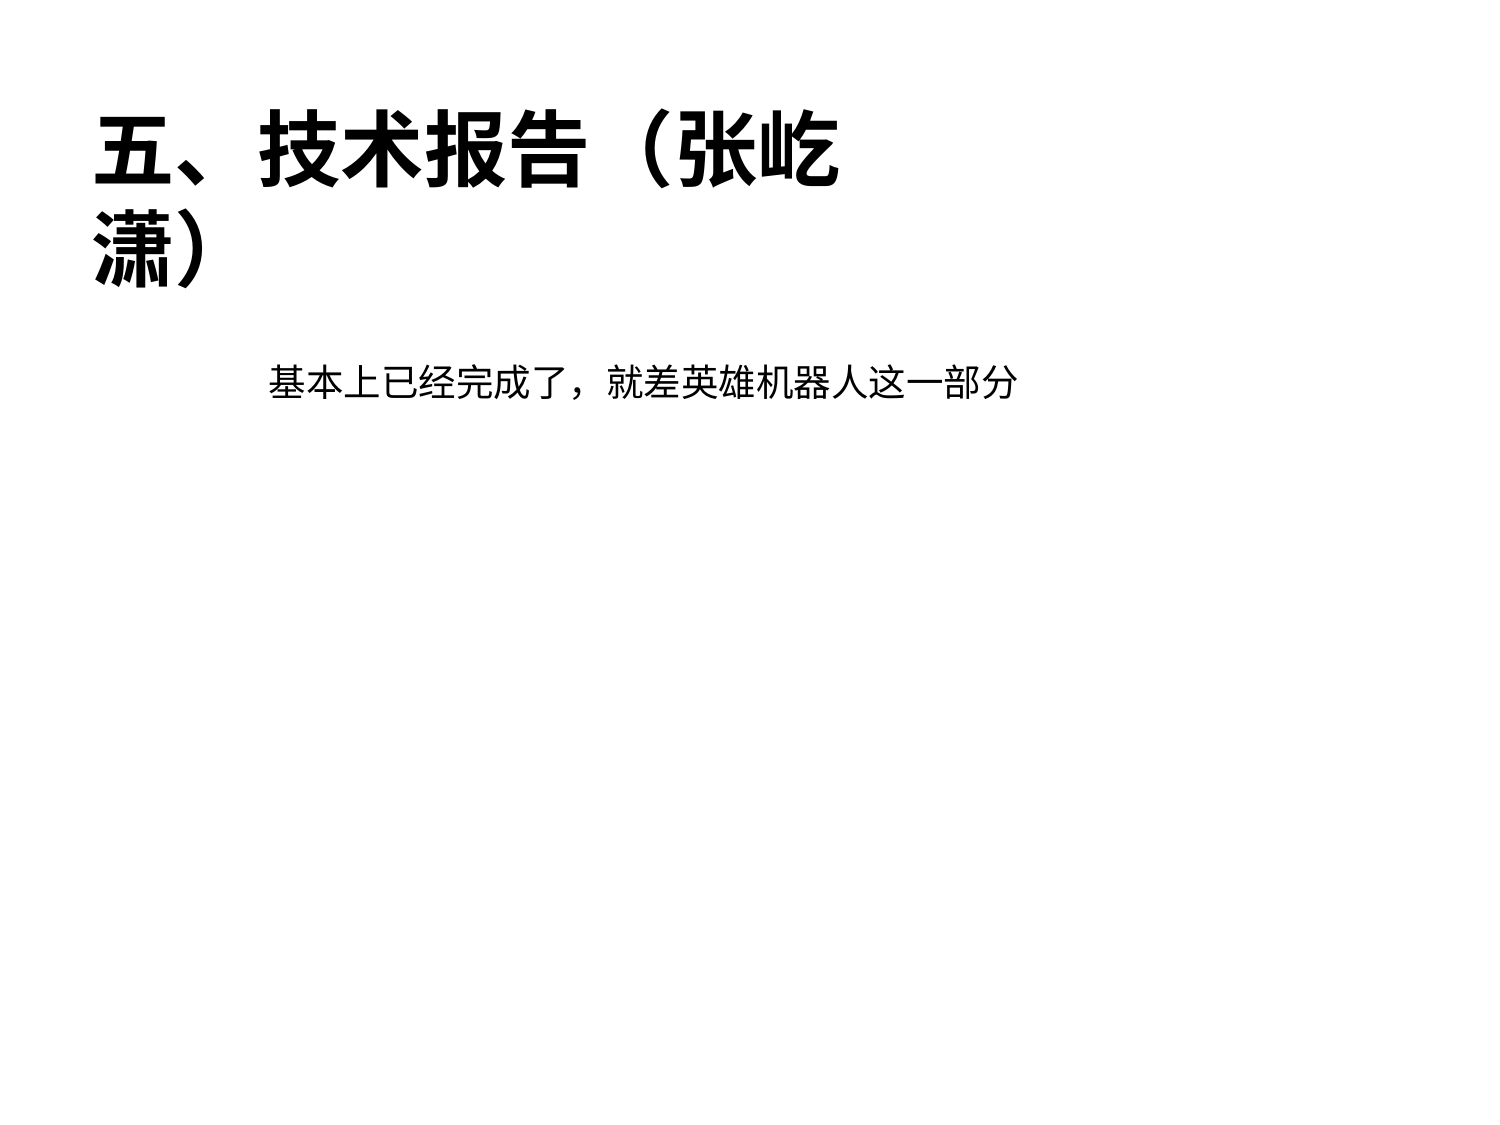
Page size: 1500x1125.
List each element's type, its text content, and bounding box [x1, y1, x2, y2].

text_box 五、技术报告（张屹潇） [76, 89, 987, 305]
text_box 基本上已经完成了，就差英雄机器人这一部分 [253, 351, 1176, 412]
